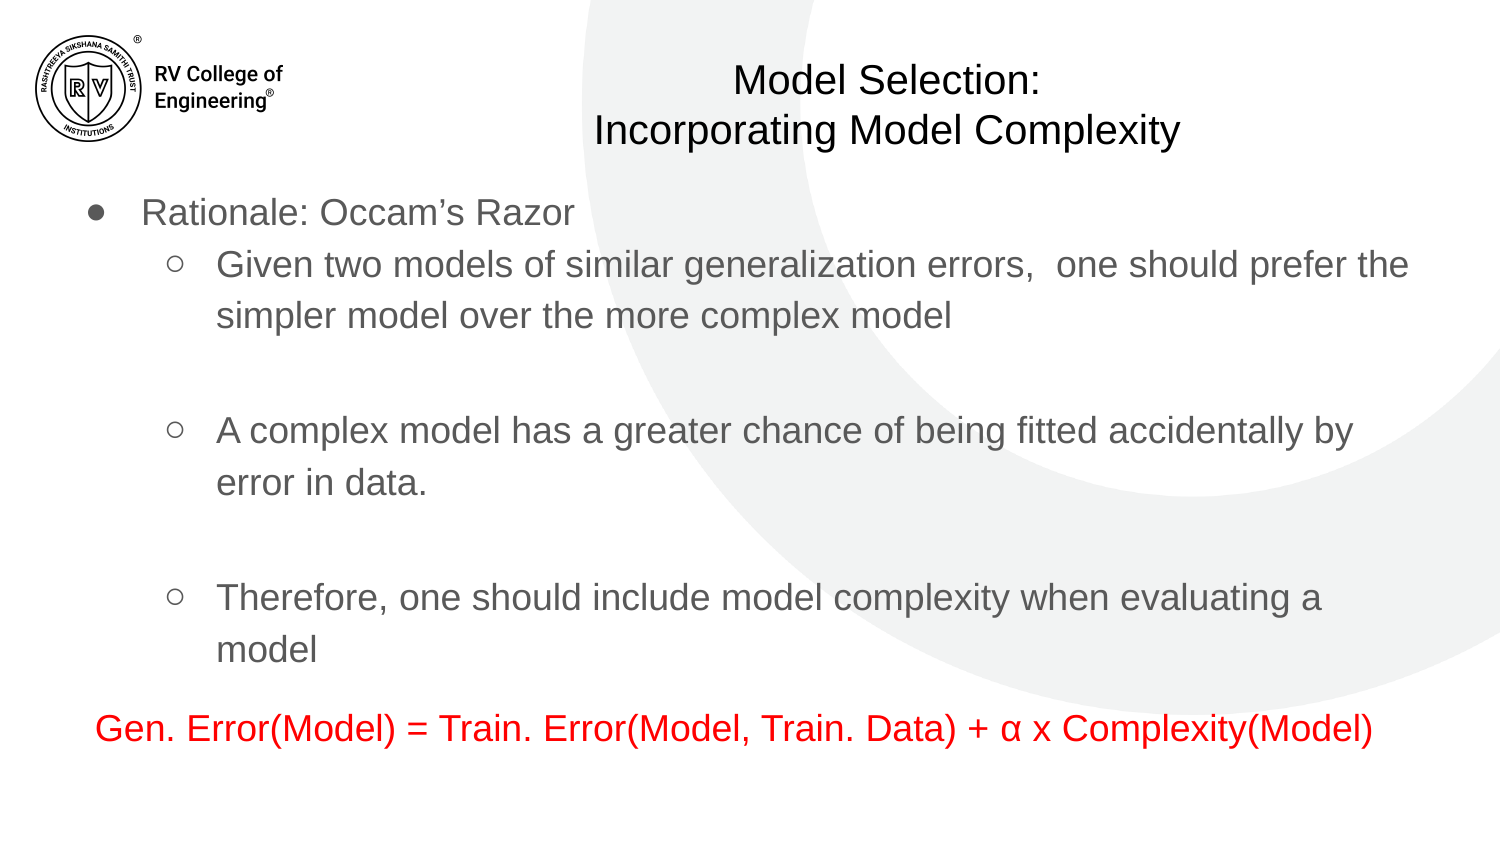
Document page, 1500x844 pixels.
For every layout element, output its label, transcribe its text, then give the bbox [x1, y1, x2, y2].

list Rationale: Occam’s Razor Given two models of similar generalization errors, one should prefer the simpler model over the more complex model A complex model has a greater chance of being fitted accidentally by error in data. Therefore, one should include model complexity when evaluating a model [51, 166, 1449, 727]
text_box Gen. Error(Model) = Train. Error(Model, Train. Data) + α x Complexity(Model) [80, 696, 1449, 757]
title Model Selection: Incorporating Model Complexity [325, 37, 1449, 166]
picture [0, 0, 1500, 844]
